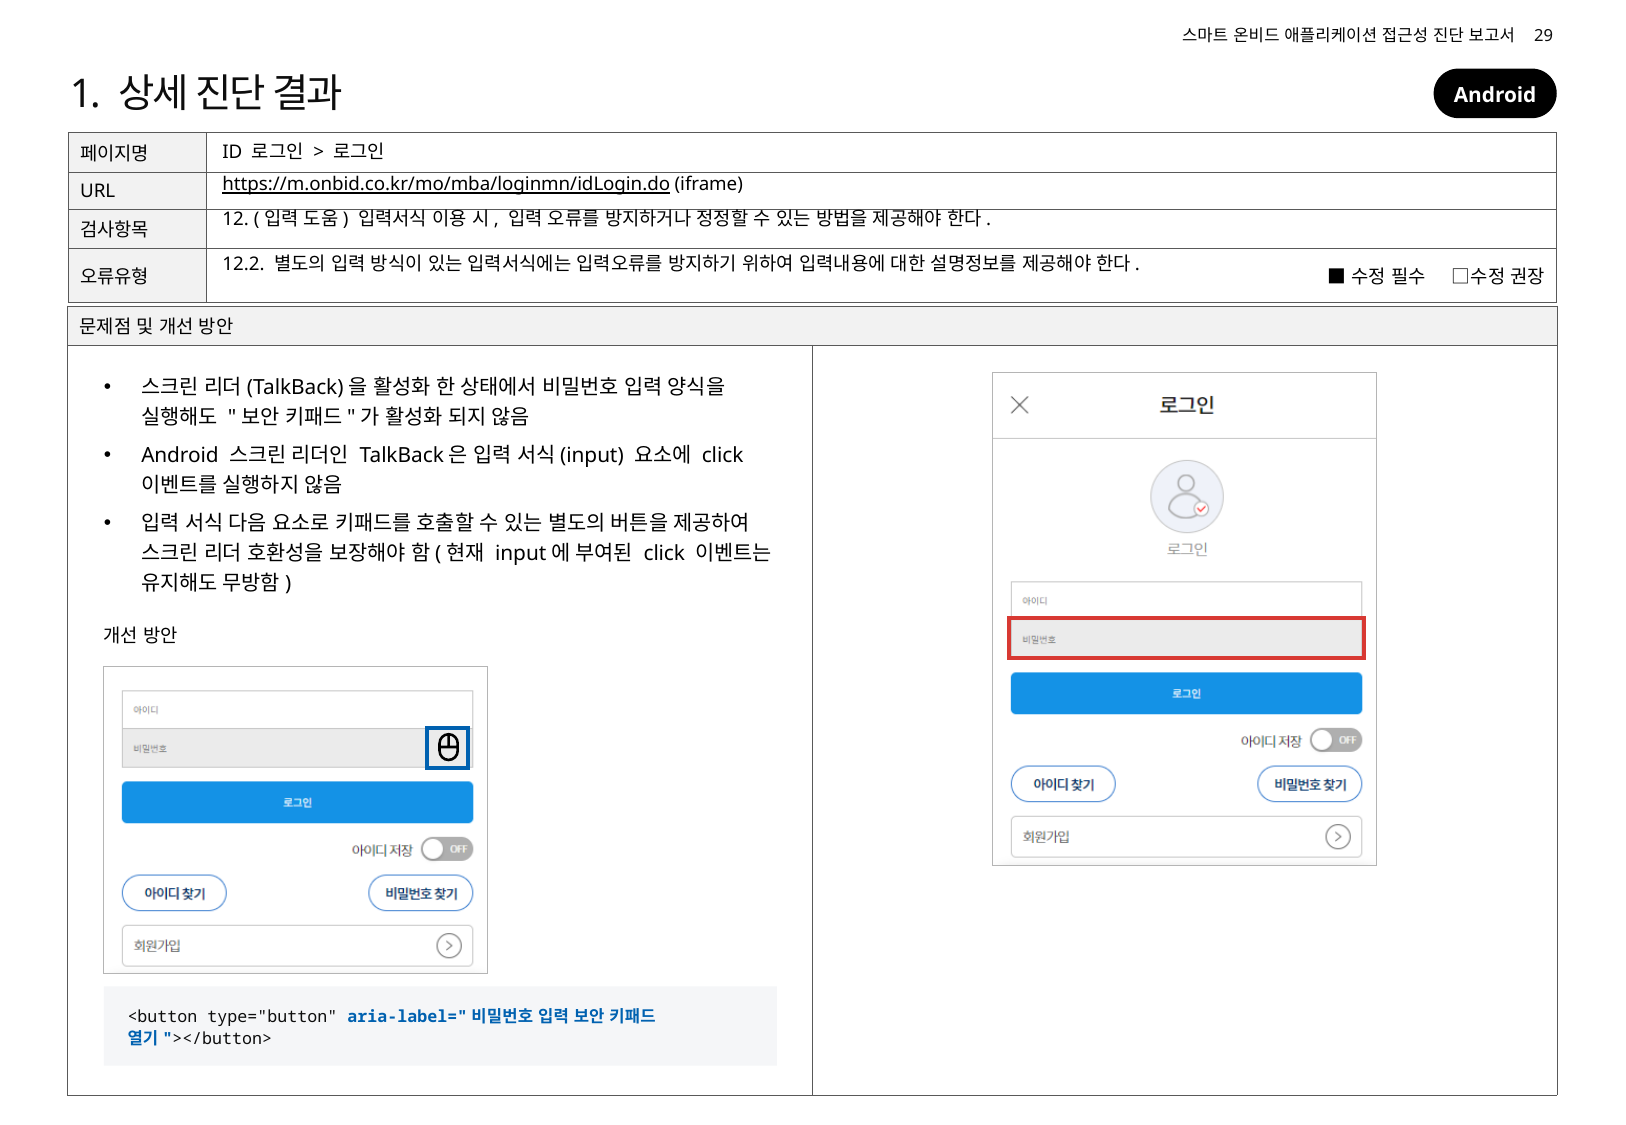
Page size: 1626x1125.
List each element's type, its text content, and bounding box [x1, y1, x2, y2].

picture [103, 666, 488, 974]
text_box 개선 방안 [103, 623, 777, 658]
title 1. 상세 진단 결과 [69, 72, 1126, 117]
list 스크린 리더(TalkBack)을 활성화 한 상태에서 비밀번호 입력 양식을 실행해도 "보안 키패드"가 활성화 되지 않음 Android 스크린 리더인 TalkBack은 입력 서식(input) 요소에 click 이벤트를 실행하지 않음 입력 서식 다음 요소로 키패드를 호출할 수 있는 별도의 버튼을 제공하여 스크린 리더 호환성을 보장해야 함(현재 input에 부여된 click 이벤트는 유지해도 무방함) [103, 368, 778, 706]
list 12.2. 별도의 입력 방식이 있는 입력서식에는 입력오류를 방지하기 위하여 입력내용에 대한 설명정보를 제공해야 한다. [207, 235, 1293, 291]
list https://m.onbid.co.kr/mo/mba/loginmn/idLogin.do (iframe) [207, 167, 1557, 201]
text_box Android [1432, 67, 1558, 120]
list ID 로그인 > 로그인 [207, 133, 1557, 167]
picture [992, 372, 1377, 866]
text_box <button type="button" aria-label="비밀번호 입력 보안 키패드 열기"></button> [103, 985, 778, 1067]
list 12. (입력 도움) 입력서식 이용 시, 입력 오류를 방지하거나 정정할 수 있는 방법을 제공해야 한다. [207, 201, 1557, 236]
